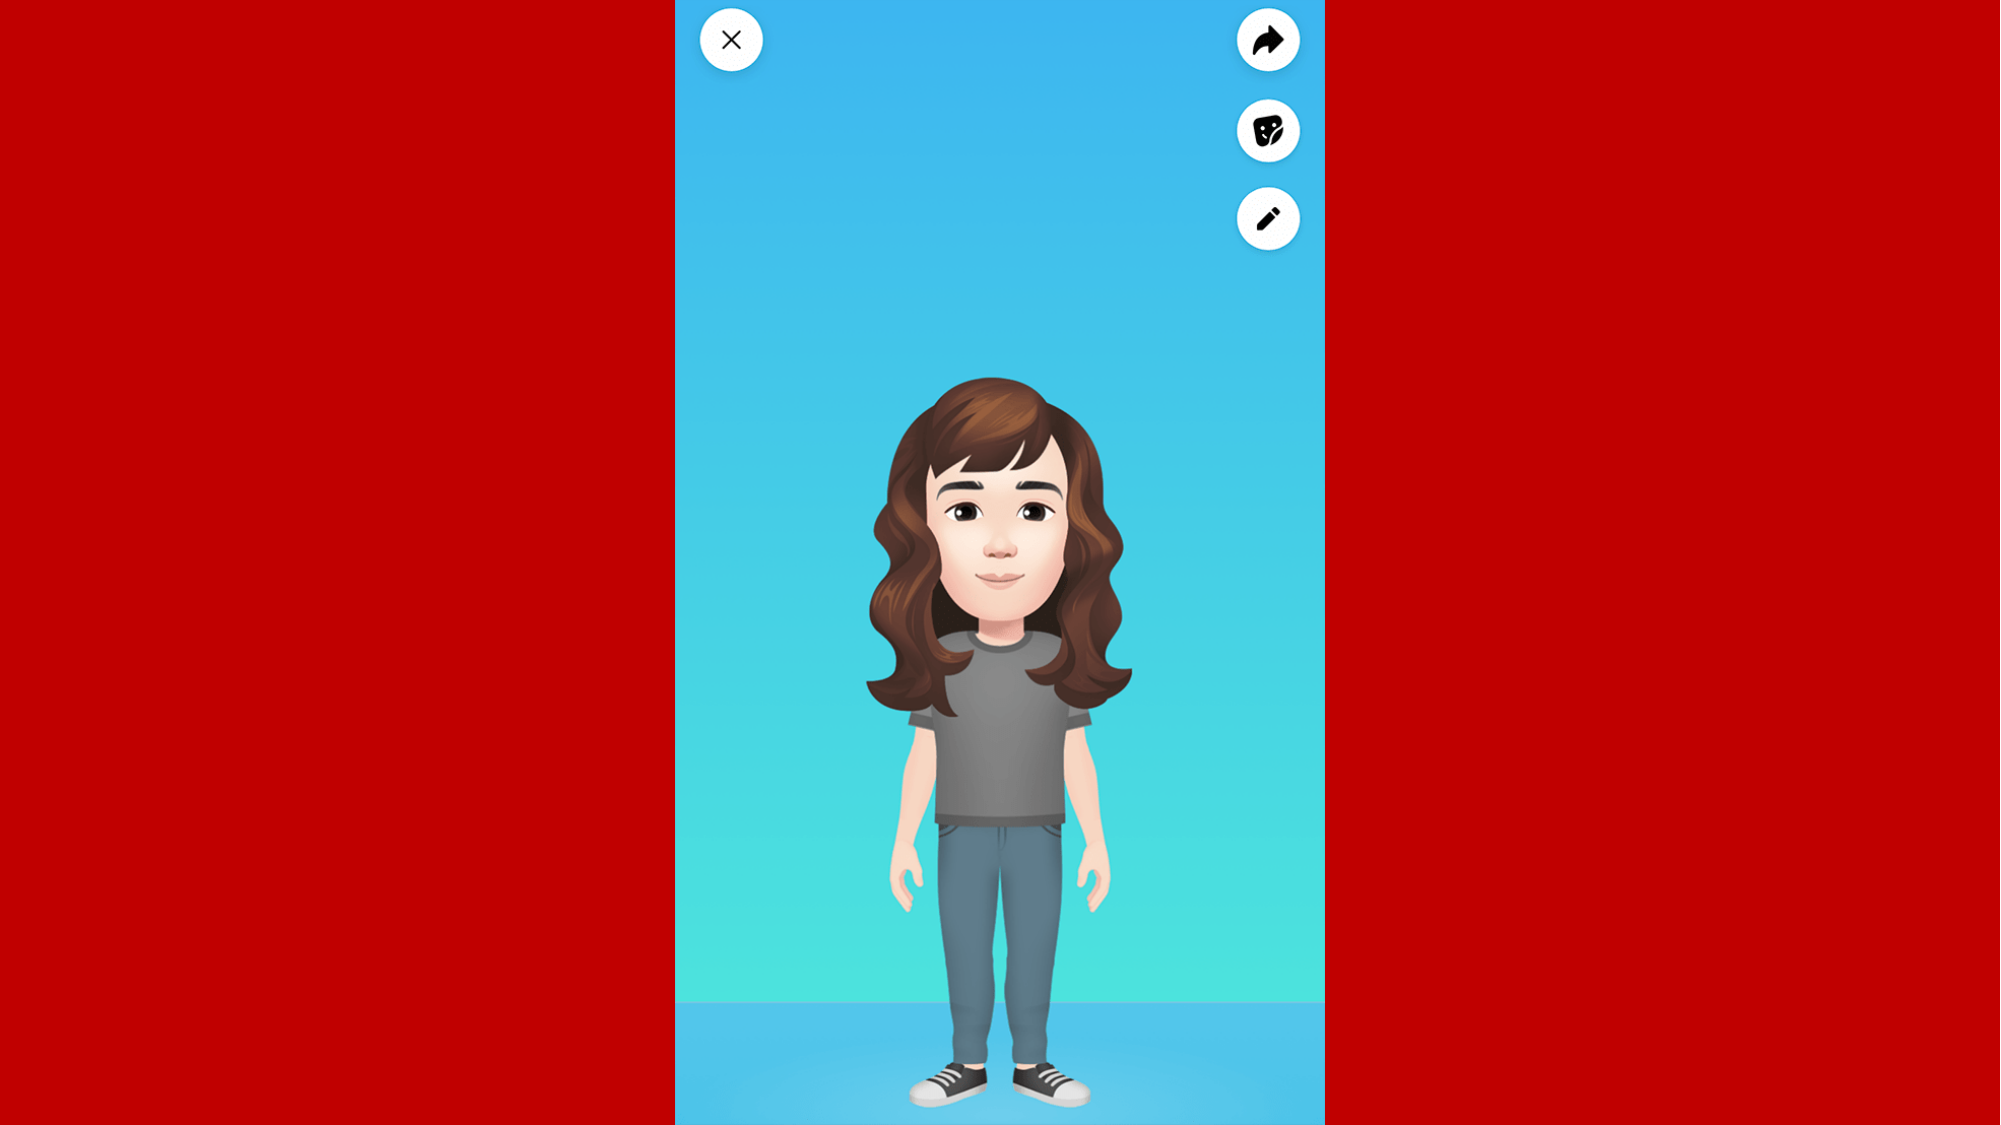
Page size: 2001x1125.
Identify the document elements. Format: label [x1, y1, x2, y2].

picture [675, 0, 1325, 1125]
